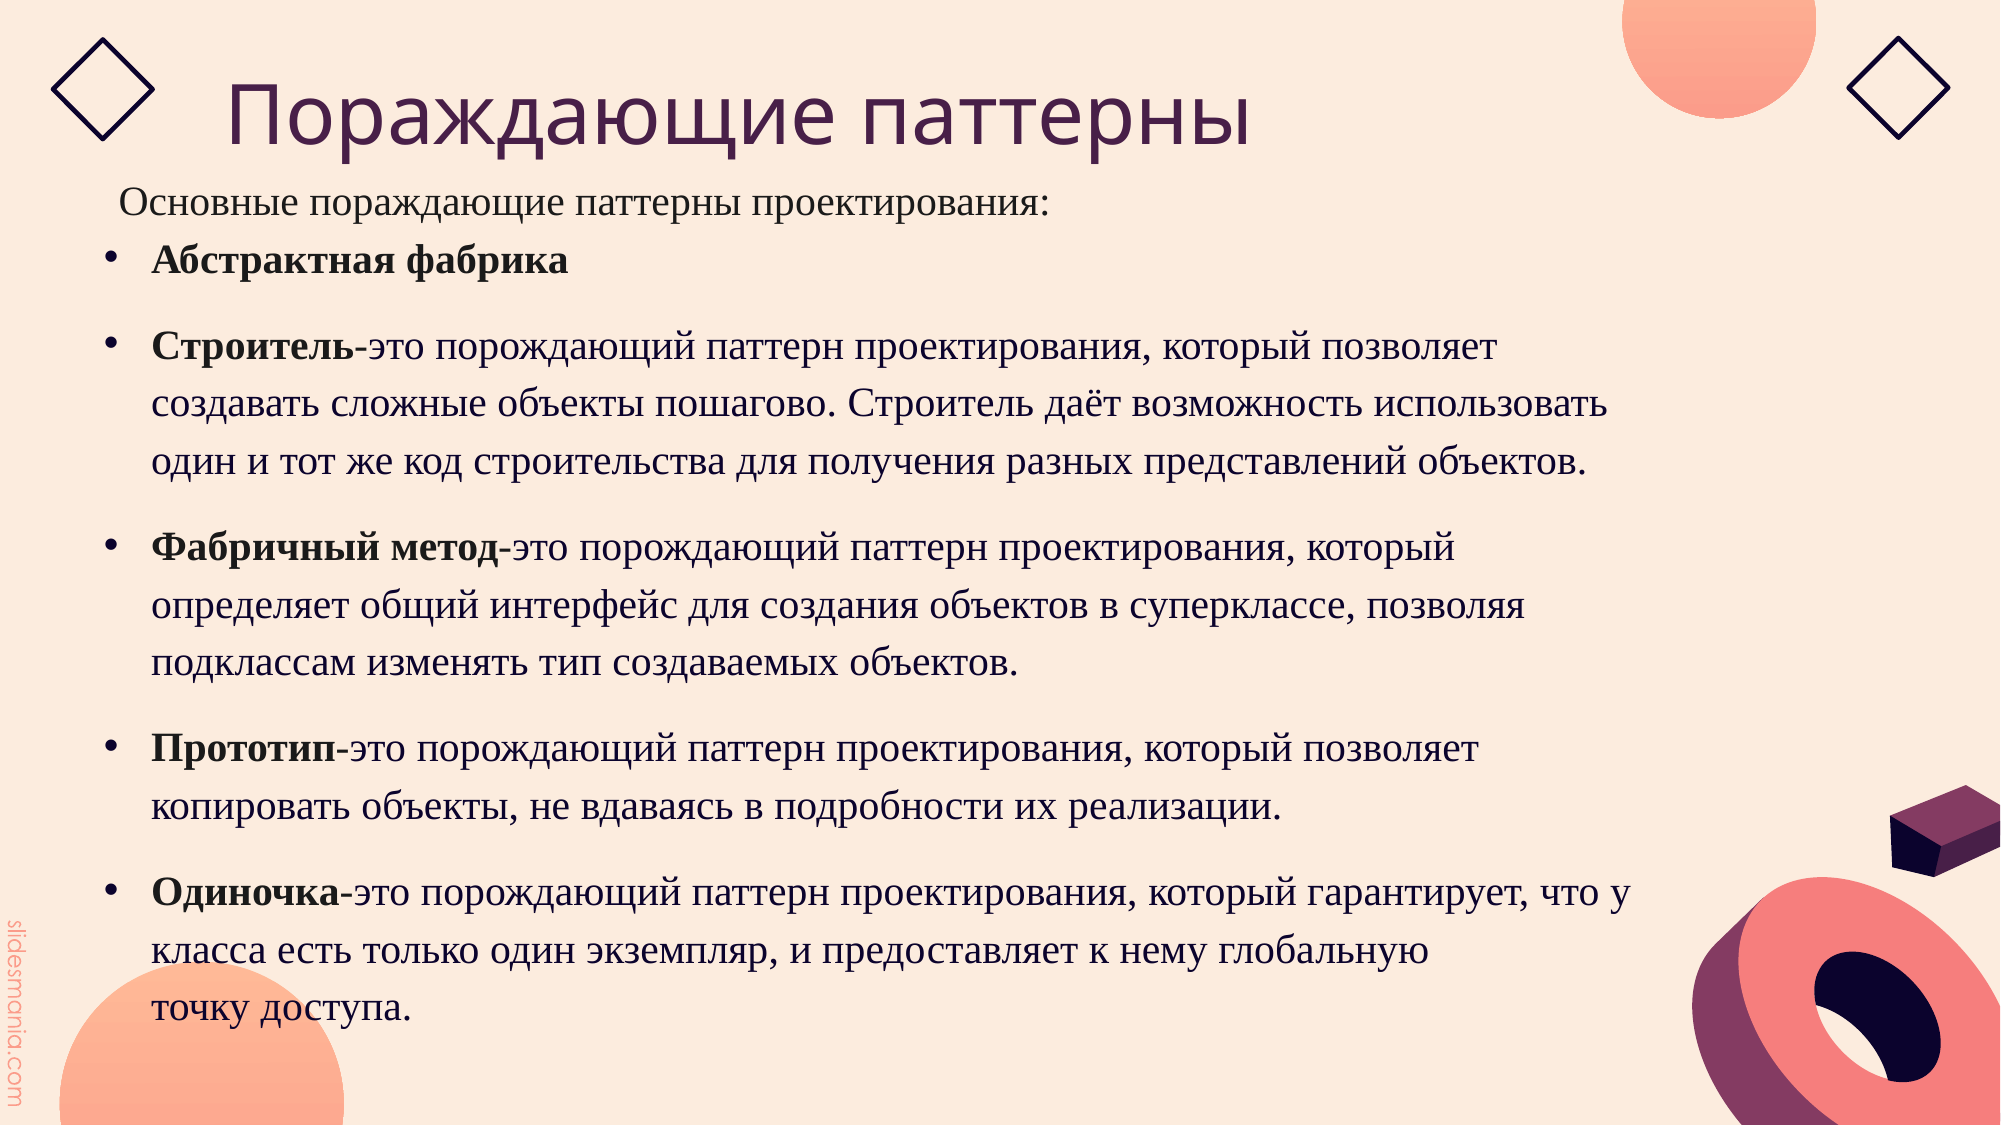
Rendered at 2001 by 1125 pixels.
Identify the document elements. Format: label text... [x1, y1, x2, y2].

text_box Пораждающие паттерны [204, 40, 1588, 146]
text_box Основные пораждающие паттерны проектирования: Абстрактная фабрика Строитель-это порождающий паттерн проектирования, который позволяет создавать сложные объекты пошагово. Строитель даёт возможность использовать один и тот же код строительства для получения разных представлений объектов. Фабричный метод-это порождающий паттерн проектирования, который определяет общий интерфейс для создания объектов в суперклассе, позволяя подклассам изменять тип создаваемых объектов. Прототип-это порождающий паттерн проектирования, который позволяет копировать объекты, не вдаваясь в подробности их реализации. Одиночка-это порождающий паттерн проектирования, который гарантирует, что у класса есть только один экземпляр, и предоставляет к нему глобальную точку доступа. [84, 146, 1680, 1085]
